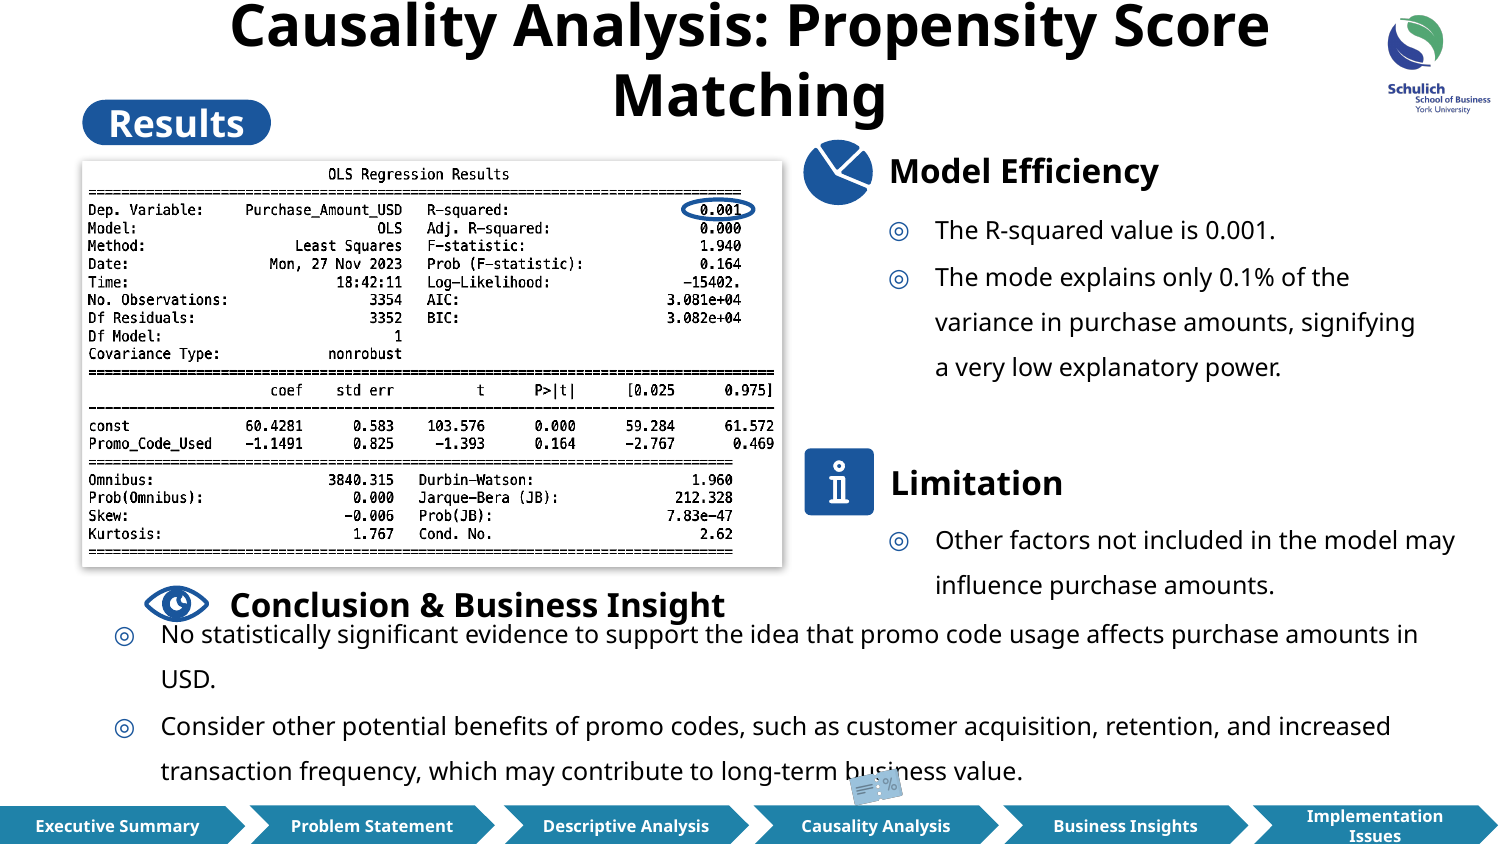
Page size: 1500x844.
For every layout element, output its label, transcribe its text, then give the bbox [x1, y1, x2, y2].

text_box The R-squared value is 0.001. The mode explains only 0.1% of the variance in purchase amounts, signifying a very low explanatory power. [873, 169, 1432, 412]
text_box Model Efficiency [879, 146, 1195, 194]
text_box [803, 139, 876, 206]
text_box Causality Analysis: Propensity Score Matching [74, 18, 1348, 98]
text_box Executive Summary [0, 806, 246, 844]
text_box Other factors not included in the model may influence purchase amounts. [873, 498, 1487, 610]
text_box Implementation Issues [1252, 805, 1499, 844]
text_box Limitation [879, 458, 1197, 498]
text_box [804, 448, 875, 516]
text_box Descriptive Analysis [503, 805, 750, 844]
text_box Business Insights [1003, 805, 1249, 844]
picture [851, 763, 901, 812]
text_box Conclusion & Business Insight [214, 580, 763, 612]
picture [82, 160, 783, 567]
text_box Causality Analysis [753, 805, 999, 844]
picture [1353, 0, 1500, 129]
text_box [72, 149, 288, 244]
text_box Problem Statement [249, 805, 495, 844]
text_box No statistically significant evidence to support the idea that promo code usage affects purchase amounts in USD. Consider other potential benefits of promo codes, such as customer acquisition, retention, and increased transaction frequency, which may contribute to long-term business value. [98, 612, 1466, 777]
text_box Results [82, 99, 271, 146]
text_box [145, 587, 208, 621]
